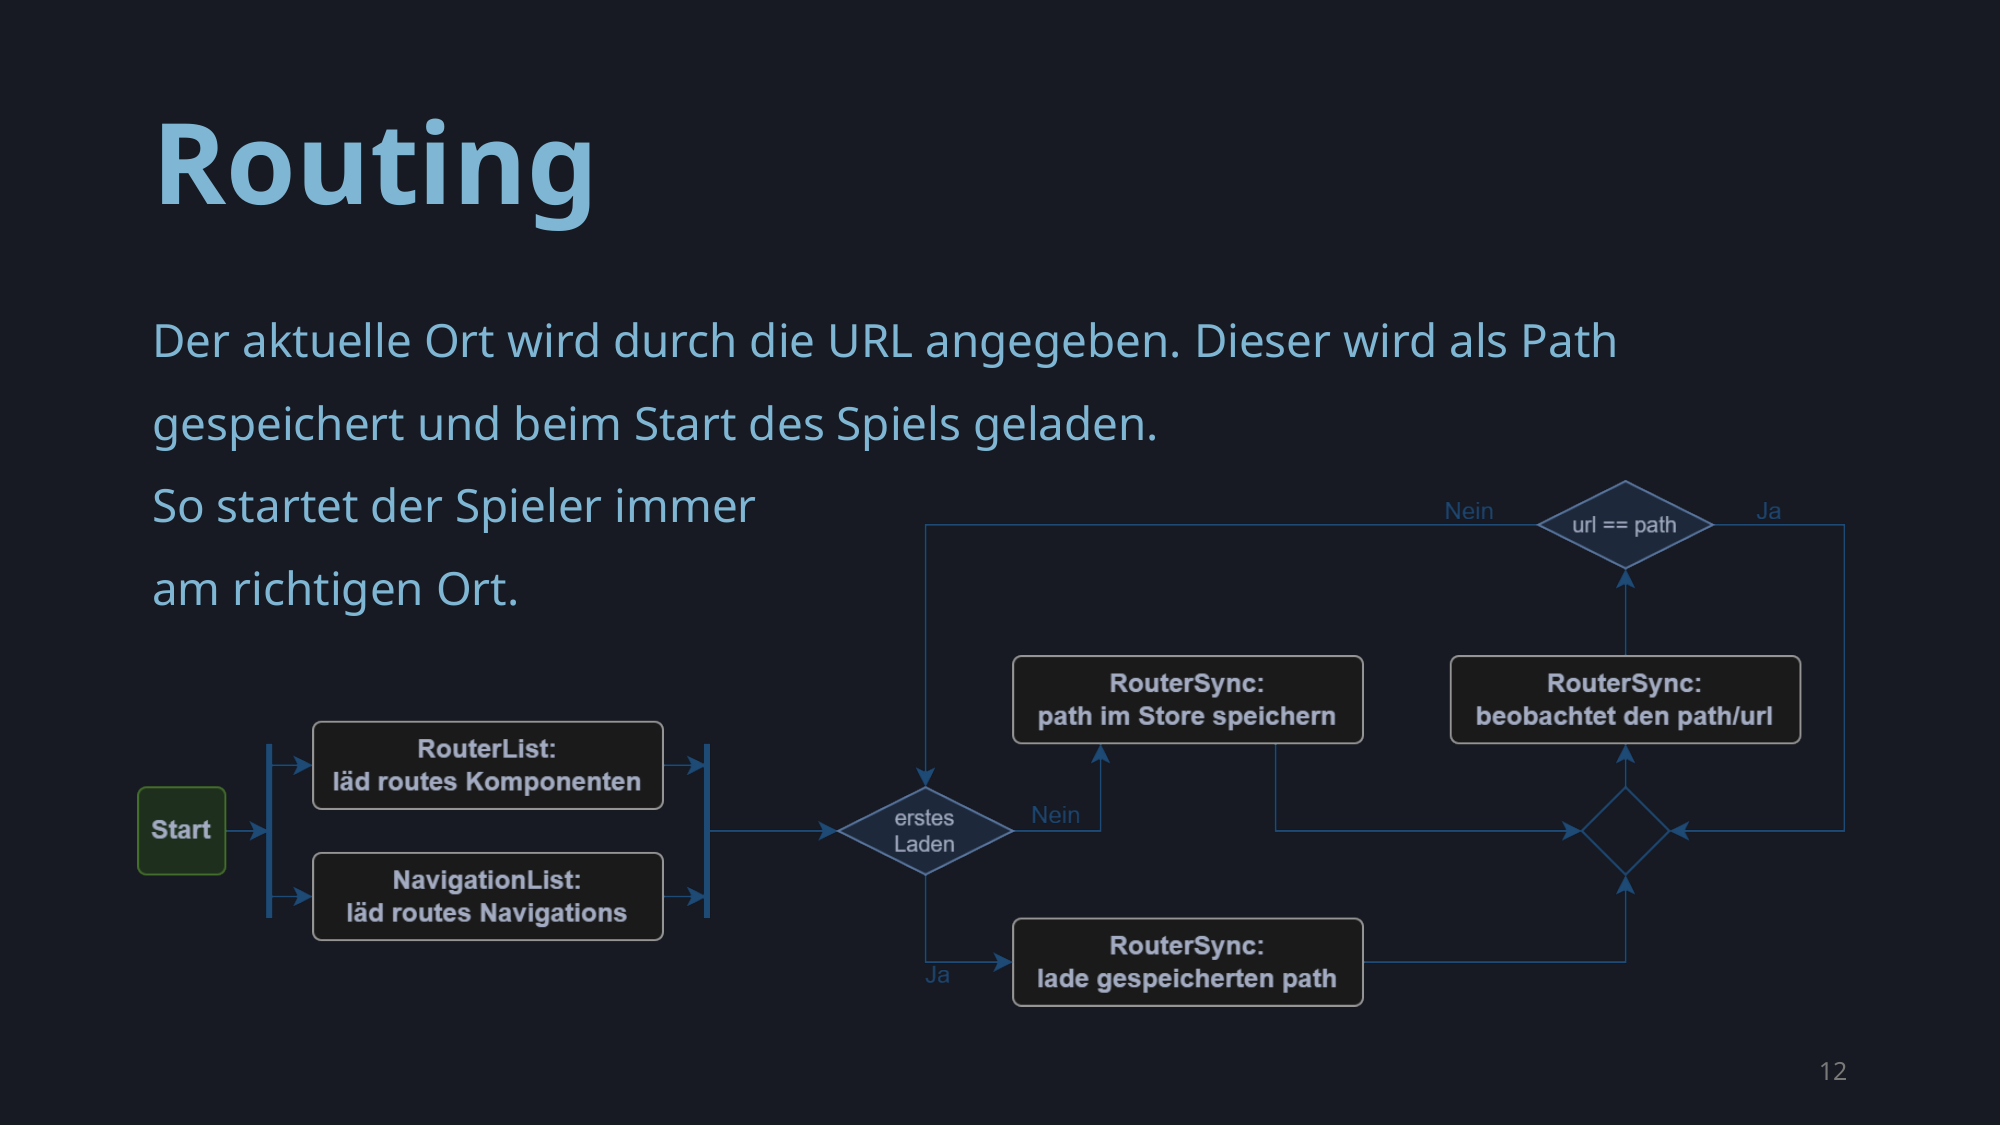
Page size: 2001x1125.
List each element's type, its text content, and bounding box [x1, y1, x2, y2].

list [136, 480, 1863, 1008]
text_box Der aktuelle Ort wird durch die URL angegeben. Dieser wird als Path gespeichert und beim Start des Spiels geladen. So startet der Spieler immer am richtigen Ort. [137, 277, 1837, 480]
slide_number 12 [1412, 1042, 1863, 1103]
title Routing [137, 59, 1863, 278]
